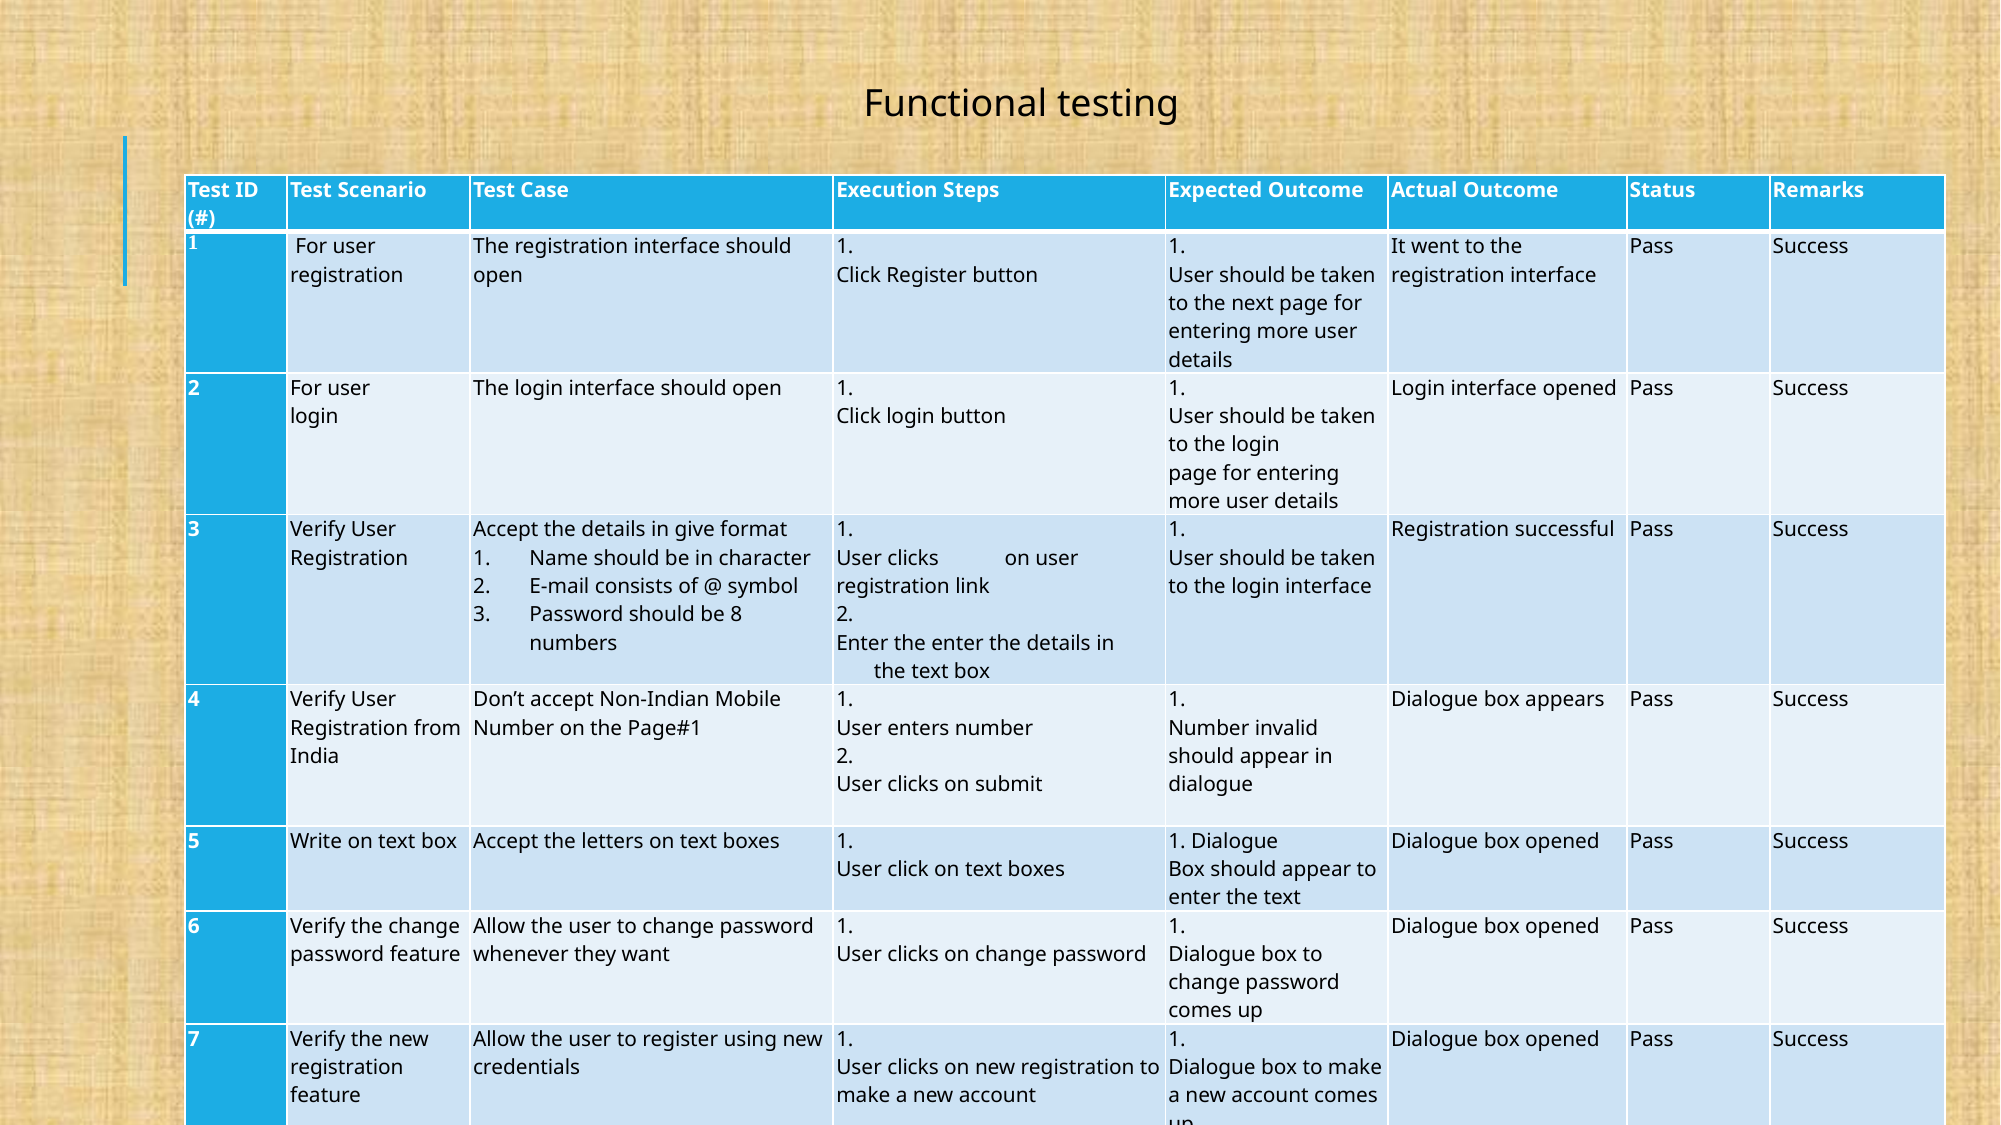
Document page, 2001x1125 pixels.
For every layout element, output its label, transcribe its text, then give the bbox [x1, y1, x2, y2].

table_cell Accept the details in give format Name should be in character E-mail consists of @ symbol Password should be 8 numbers [471, 515, 832, 684]
table_cell 1. Dialogue Box should appear to enter the text [1166, 827, 1387, 910]
table_cell For user login [288, 374, 469, 514]
table_cell 1. Click login button [834, 374, 1165, 514]
table_cell Verify User Registration from India [288, 685, 469, 825]
text_box Functional testing [848, 71, 1195, 132]
table_cell 1. User clicks on new registration to make a new account [834, 1025, 1165, 1125]
table_cell Pass [1628, 912, 1769, 1023]
table_header Execution Steps [834, 176, 1165, 229]
table_cell Verify the change password feature [288, 912, 469, 1023]
table_cell 7 [186, 1025, 286, 1125]
table_cell Success [1771, 827, 1944, 910]
table_cell 6 [186, 912, 286, 1023]
table_cell Allow the user to register using new credentials [471, 1025, 832, 1125]
table_cell 4 [186, 685, 286, 825]
table_cell Login interface opened [1389, 374, 1626, 514]
table_cell 1. User clicks on user registration link 2. Enter the enter the details in the text box [834, 515, 1165, 684]
table_header Remarks [1771, 176, 1944, 229]
table_cell Registration successful [1389, 515, 1626, 684]
table_cell Dialogue box opened [1389, 1025, 1626, 1125]
table_cell 1 [186, 234, 286, 372]
table_header Test Scenario [288, 176, 469, 229]
table_cell 5 [186, 827, 286, 910]
table_cell Don’t accept Non-Indian Mobile Number on the Page#1 [471, 685, 832, 825]
table_cell Dialogue box opened [1389, 912, 1626, 1023]
table_cell Accept the letters on text boxes [471, 827, 832, 910]
table_cell 1. Number invalid should appear in dialogue [1166, 685, 1387, 825]
table_cell Success [1771, 912, 1944, 1023]
table_cell It went to the registration interface [1389, 234, 1626, 372]
table_cell Pass [1628, 374, 1769, 514]
table_cell 1. Dialogue box to make a new account comes up [1166, 1025, 1387, 1125]
table_cell Verify User Registration [288, 515, 469, 684]
table_cell The registration interface should open [471, 234, 832, 372]
table_cell Pass [1628, 827, 1769, 910]
table_cell Pass [1628, 685, 1769, 825]
table_cell 1. Click Register button [834, 234, 1165, 372]
table_cell Pass [1628, 515, 1769, 684]
table_cell 2 [186, 374, 286, 514]
table_cell 1. User should be taken to the login interface [1166, 515, 1387, 684]
table_header Status [1628, 176, 1769, 229]
table_header Test Case [471, 176, 832, 229]
table_cell Pass [1628, 234, 1769, 372]
table_cell Dialogue box opened [1389, 827, 1626, 910]
table_header Test ID (#) [186, 176, 286, 229]
table_cell 1. User click on text boxes [834, 827, 1165, 910]
table_cell Success [1771, 374, 1944, 514]
table_cell 1. User should be taken to the next page for entering more user details [1166, 234, 1387, 372]
table_cell 1. User enters number 2. User clicks on submit [834, 685, 1165, 825]
table_cell Dialogue box appears [1389, 685, 1626, 825]
table_cell Allow the user to change password whenever they want [471, 912, 832, 1023]
table_cell 1. User clicks on change password [834, 912, 1165, 1023]
table_cell 1. Dialogue box to change password comes up [1166, 912, 1387, 1023]
table_cell Write on text box [288, 827, 469, 910]
table_cell 1. User should be taken to the login page for entering more user details [1166, 374, 1387, 514]
table_cell Success [1771, 515, 1944, 684]
table_cell The login interface should open [471, 374, 832, 514]
table_cell Success [1771, 685, 1944, 825]
table_cell 3 [186, 515, 286, 684]
table_header Actual Outcome [1389, 176, 1626, 229]
table_header Expected Outcome [1166, 176, 1387, 229]
table_cell Pass [1628, 1025, 1769, 1125]
table_cell Success [1771, 234, 1944, 372]
table_cell Verify the new registration feature [288, 1025, 469, 1125]
picture [0, 0, 2001, 1125]
table_cell Success [1771, 1025, 1944, 1125]
table_cell For user registration [288, 234, 469, 372]
